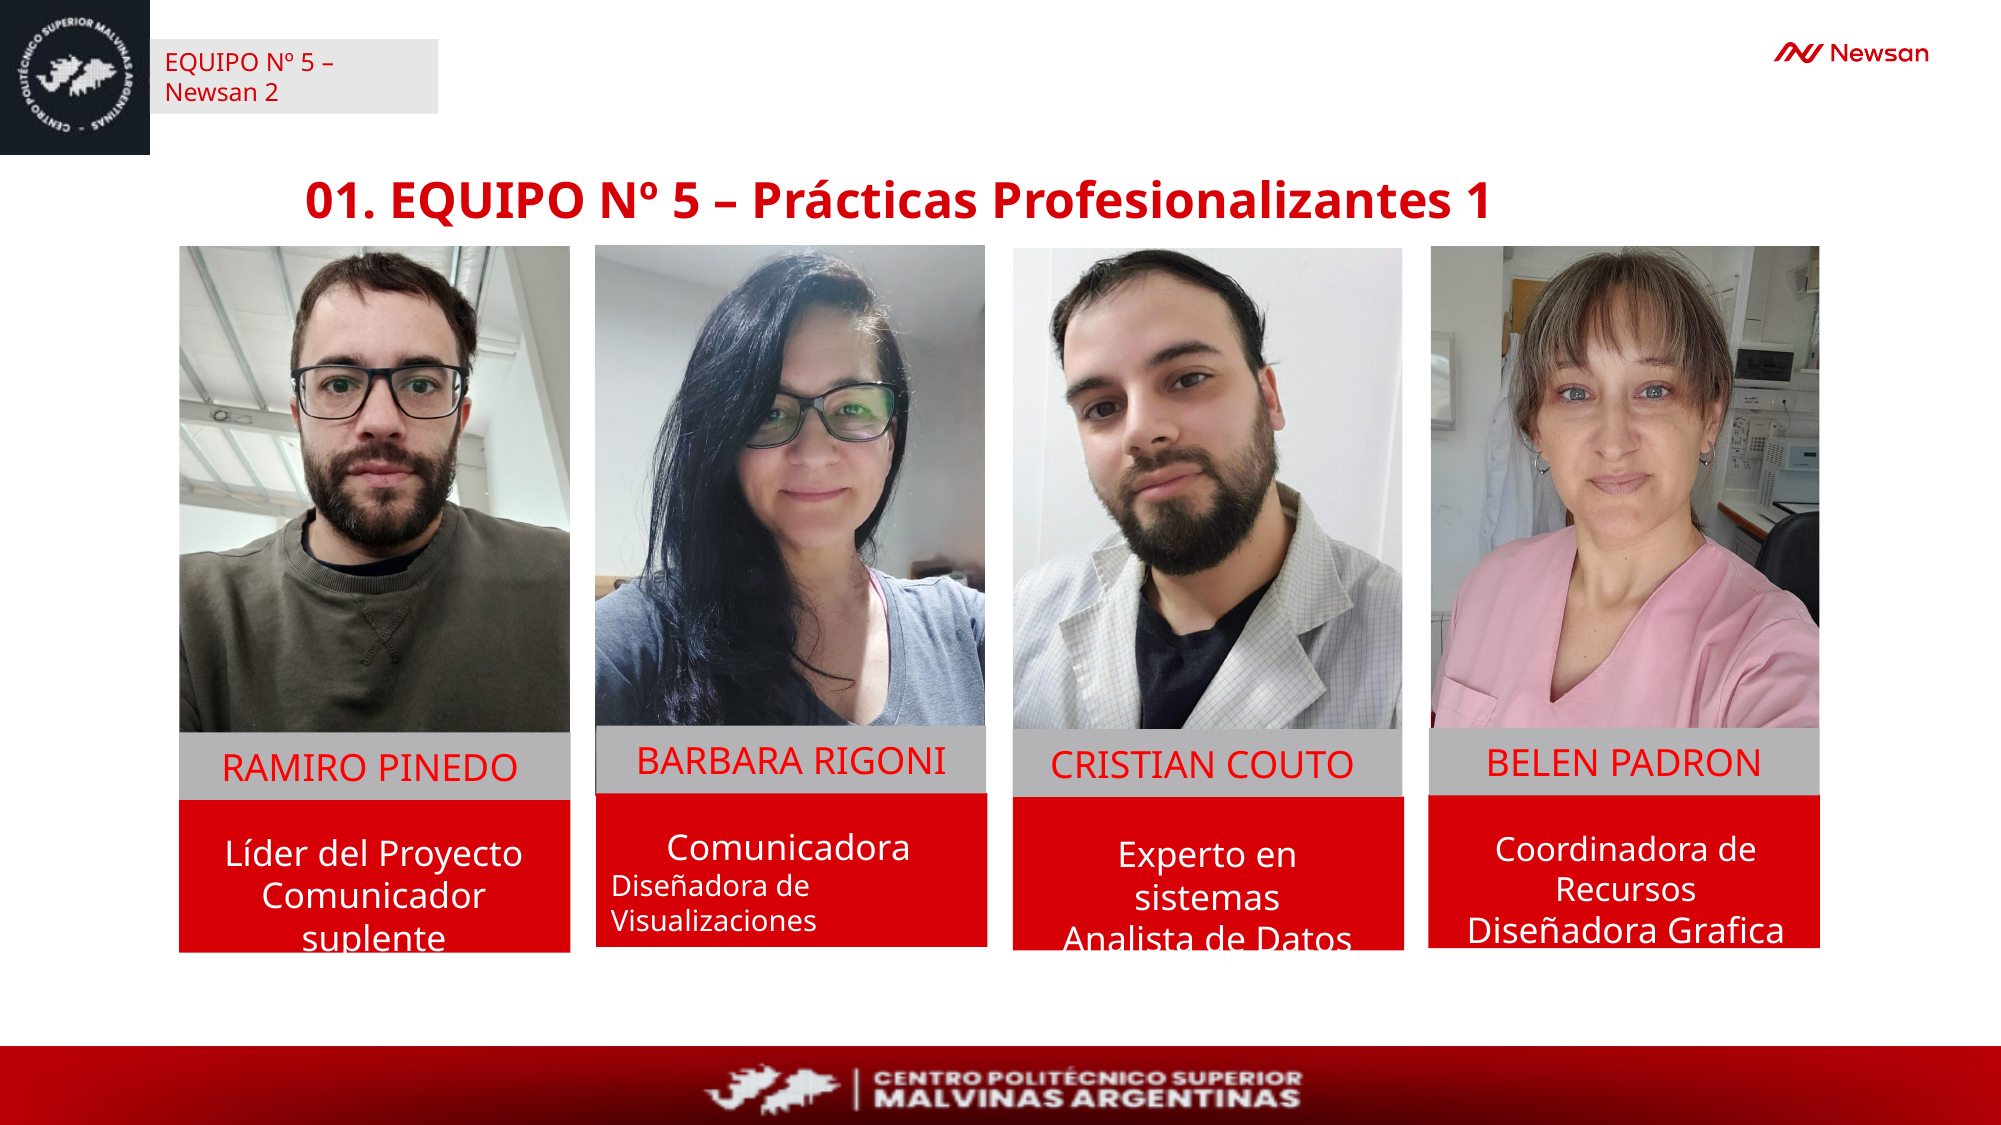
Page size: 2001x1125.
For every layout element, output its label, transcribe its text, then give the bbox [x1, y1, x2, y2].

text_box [1012, 248, 1405, 951]
text_box [178, 801, 571, 954]
picture [1772, 41, 1931, 64]
text_box 01. EQUIPO Nº 5 – Prácticas Profesionalizantes 1 [290, 160, 1541, 236]
picture [179, 245, 570, 802]
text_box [1428, 246, 1824, 949]
text_box Líder del Proyecto Comunicador suplente [189, 823, 559, 966]
picture [0, 0, 150, 155]
text_box EQUIPO Nº 5 – Newsan 2 [150, 39, 439, 114]
picture [0, 1046, 2001, 1125]
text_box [595, 245, 991, 947]
